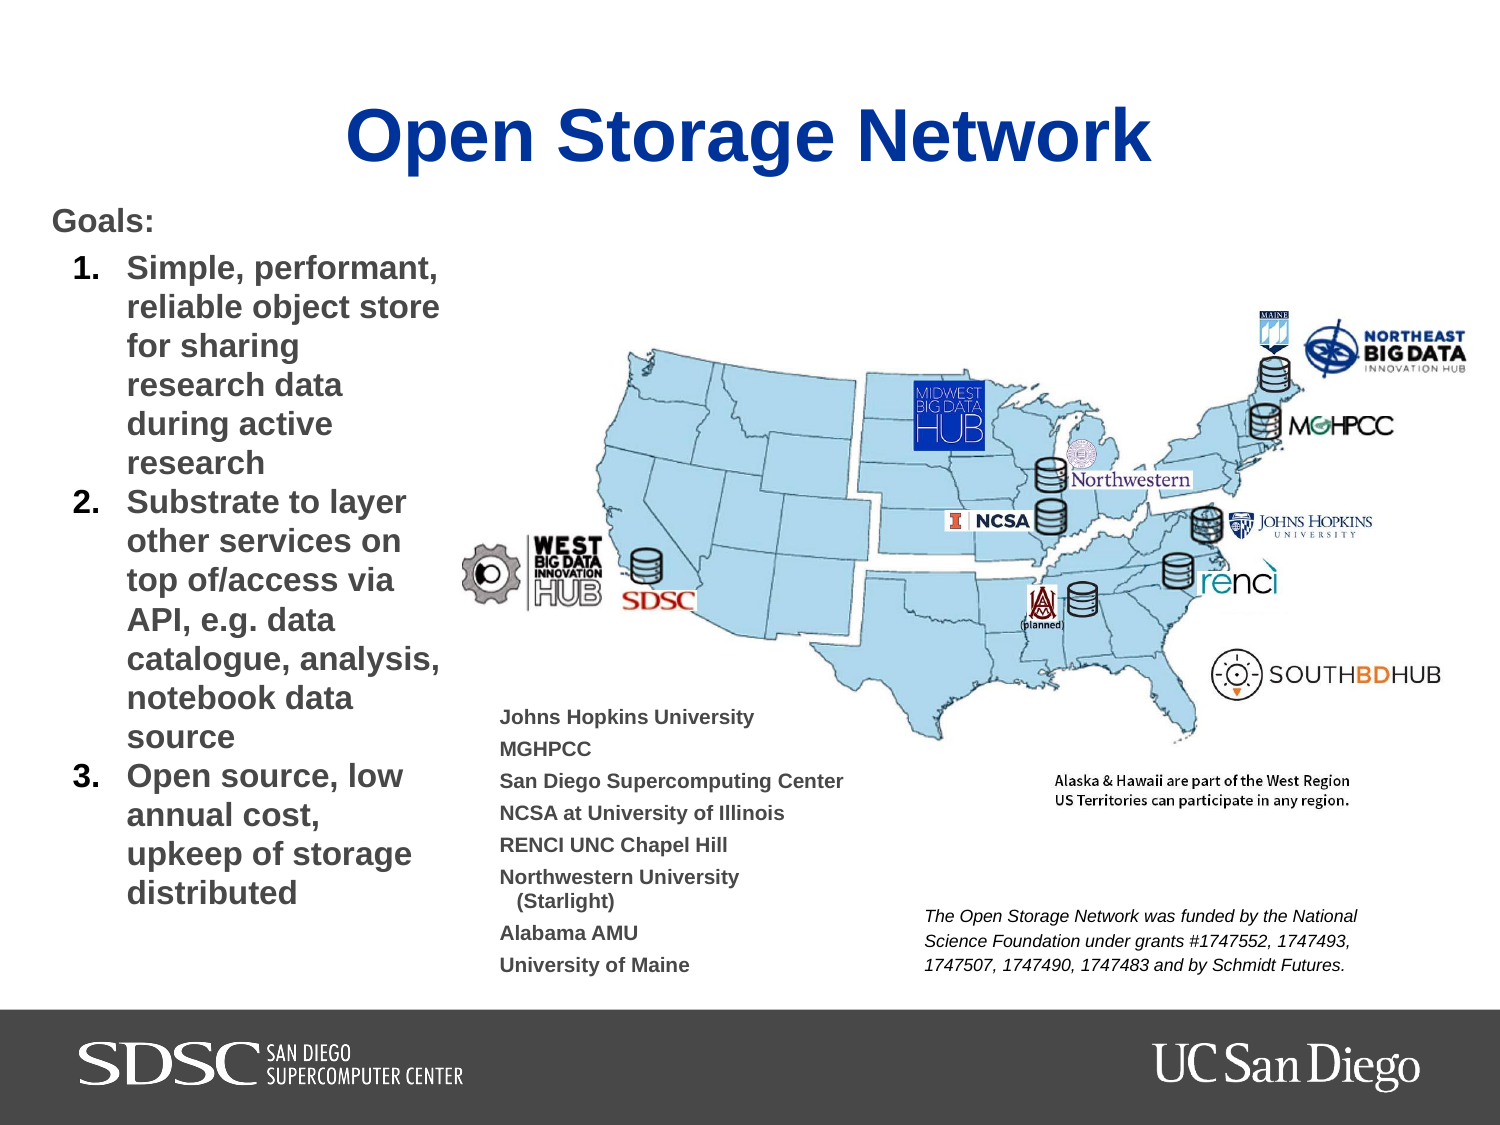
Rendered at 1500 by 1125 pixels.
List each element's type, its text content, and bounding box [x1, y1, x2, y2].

title Open Storage Network [18, 50, 1480, 221]
picture [1149, 1040, 1422, 1095]
text_box The Open Storage Network was funded by the National Science Foundation under grants #1747552, 1747493, 1747507, 1747490, 1747483 and by Schmidt Futures. [909, 886, 1389, 991]
picture [77, 1040, 466, 1086]
list Johns Hopkins University MGHPCC San Diego Supercomputing Center NCSA at University of Illinois RENCI UNC Chapel Hill Northwestern University (Starlight) Alabama AMU University of Maine [484, 842, 863, 989]
picture [458, 291, 1480, 834]
list Goals: Simple, performant, reliable object store for sharing research data during active research Substrate to layer other services on top of/access via API, e.g. data catalogue, analysis, notebook data source Open source, low annual cost, upkeep of storage distributed [36, 194, 460, 961]
